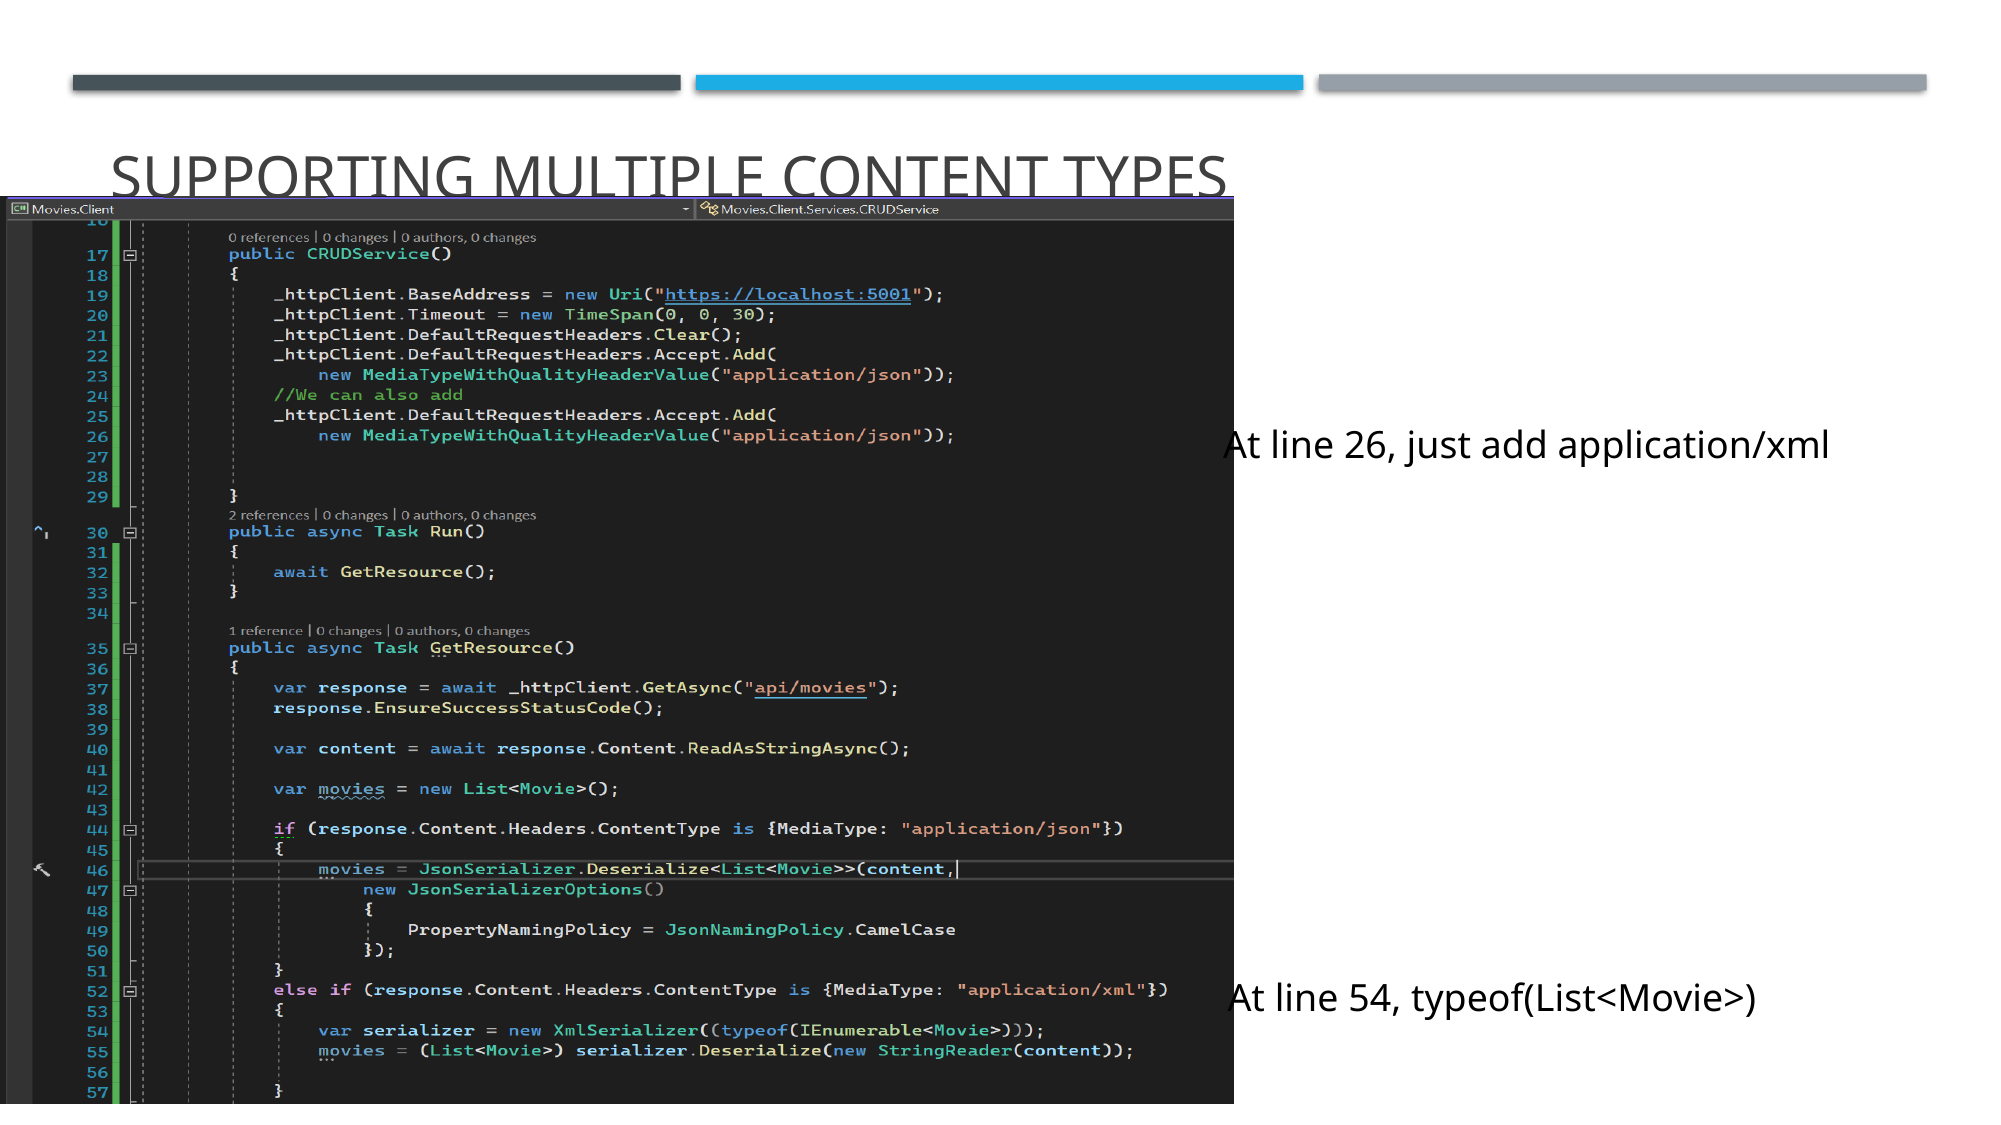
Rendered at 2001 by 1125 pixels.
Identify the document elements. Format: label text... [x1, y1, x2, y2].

text_box At line 26, just add application/xml [1238, 413, 1846, 474]
title Supporting multiple content types [95, 115, 1905, 218]
picture [0, 196, 1234, 1105]
text_box At line 54, typeof(List<Movie>) [1238, 966, 1772, 1026]
